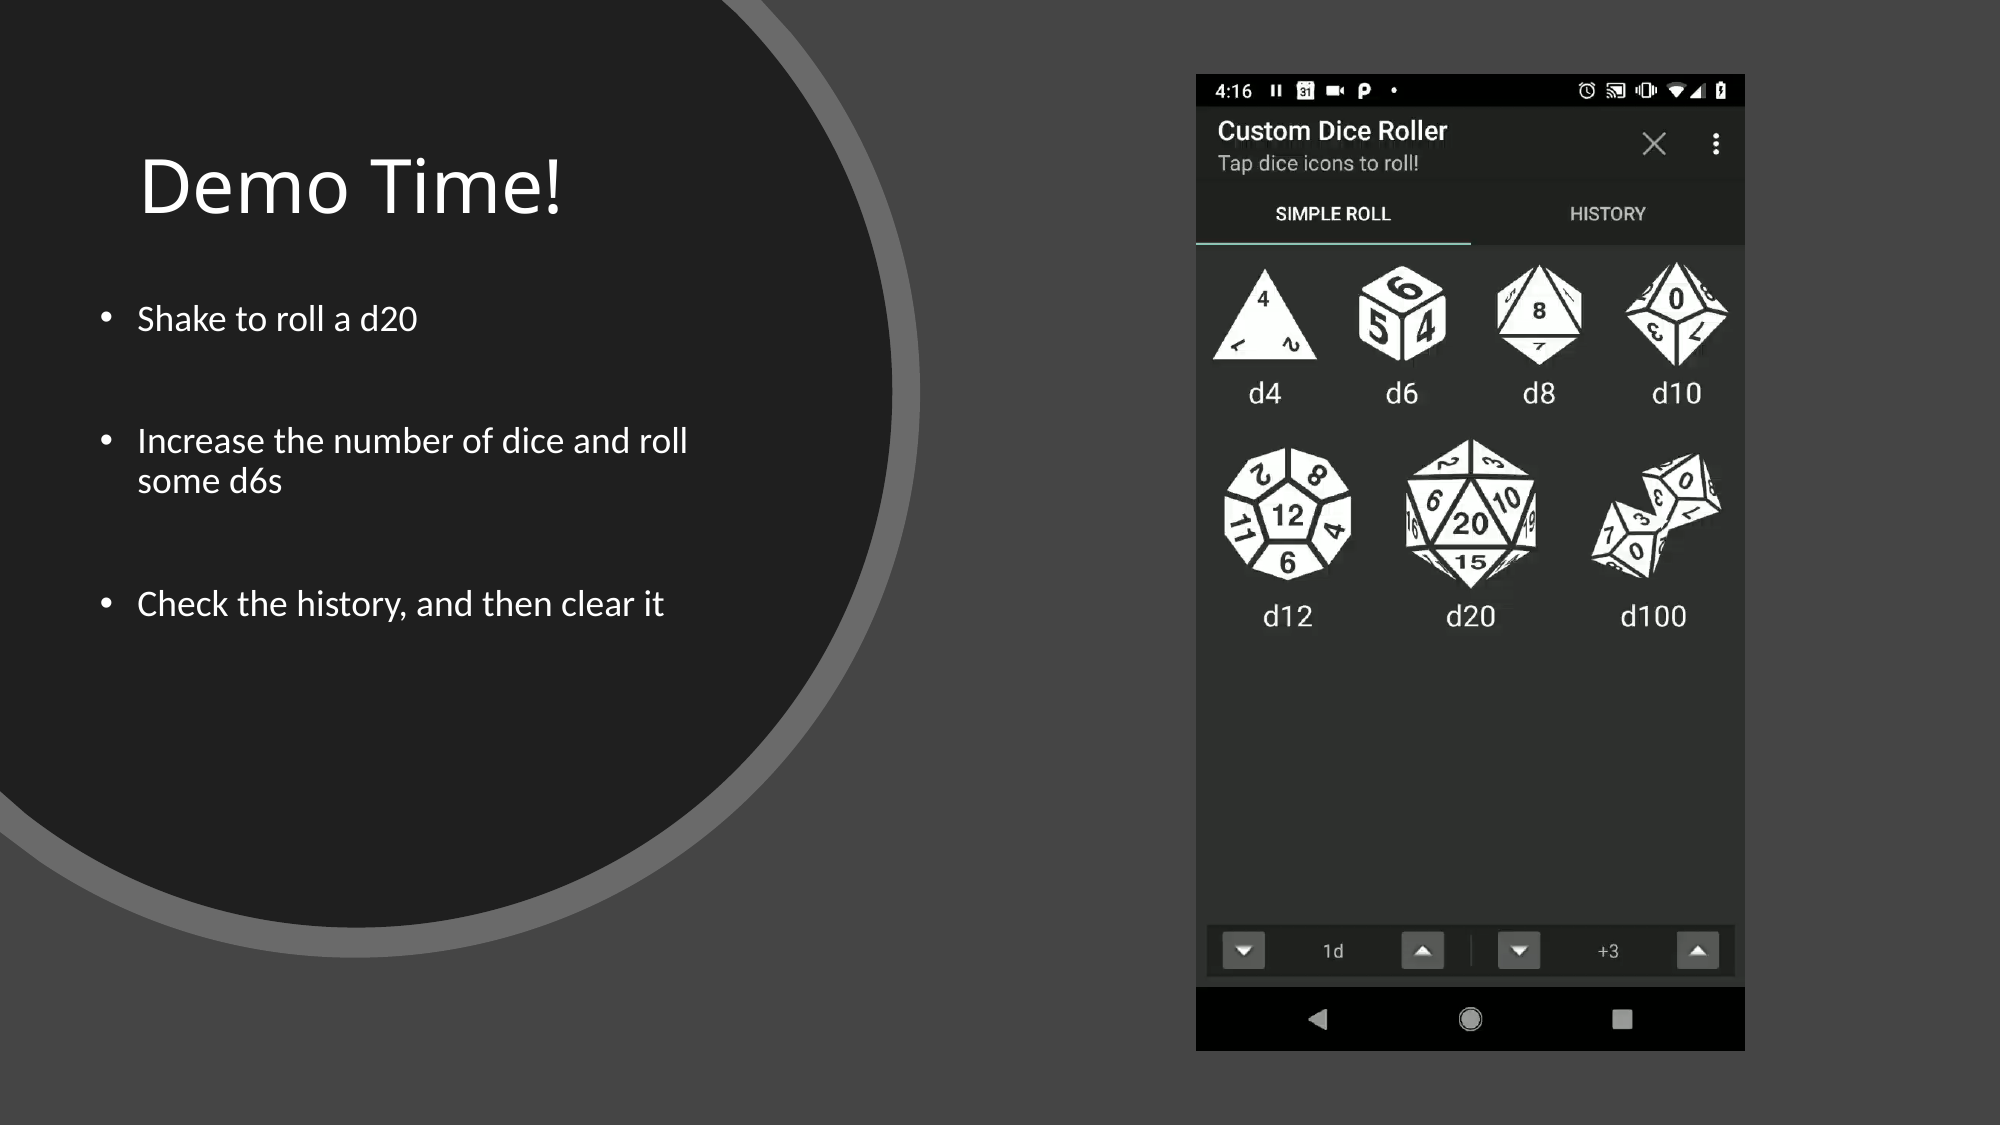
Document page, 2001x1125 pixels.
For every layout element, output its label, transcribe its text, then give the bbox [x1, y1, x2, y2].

text_box [0, 0, 922, 959]
list Shake to roll a d20 Increase the number of dice and roll some d6s Check the history, and then clear it [85, 291, 752, 743]
text_box [0, 0, 894, 929]
title Demo Time! [123, 103, 790, 275]
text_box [1195, 73, 1746, 1052]
